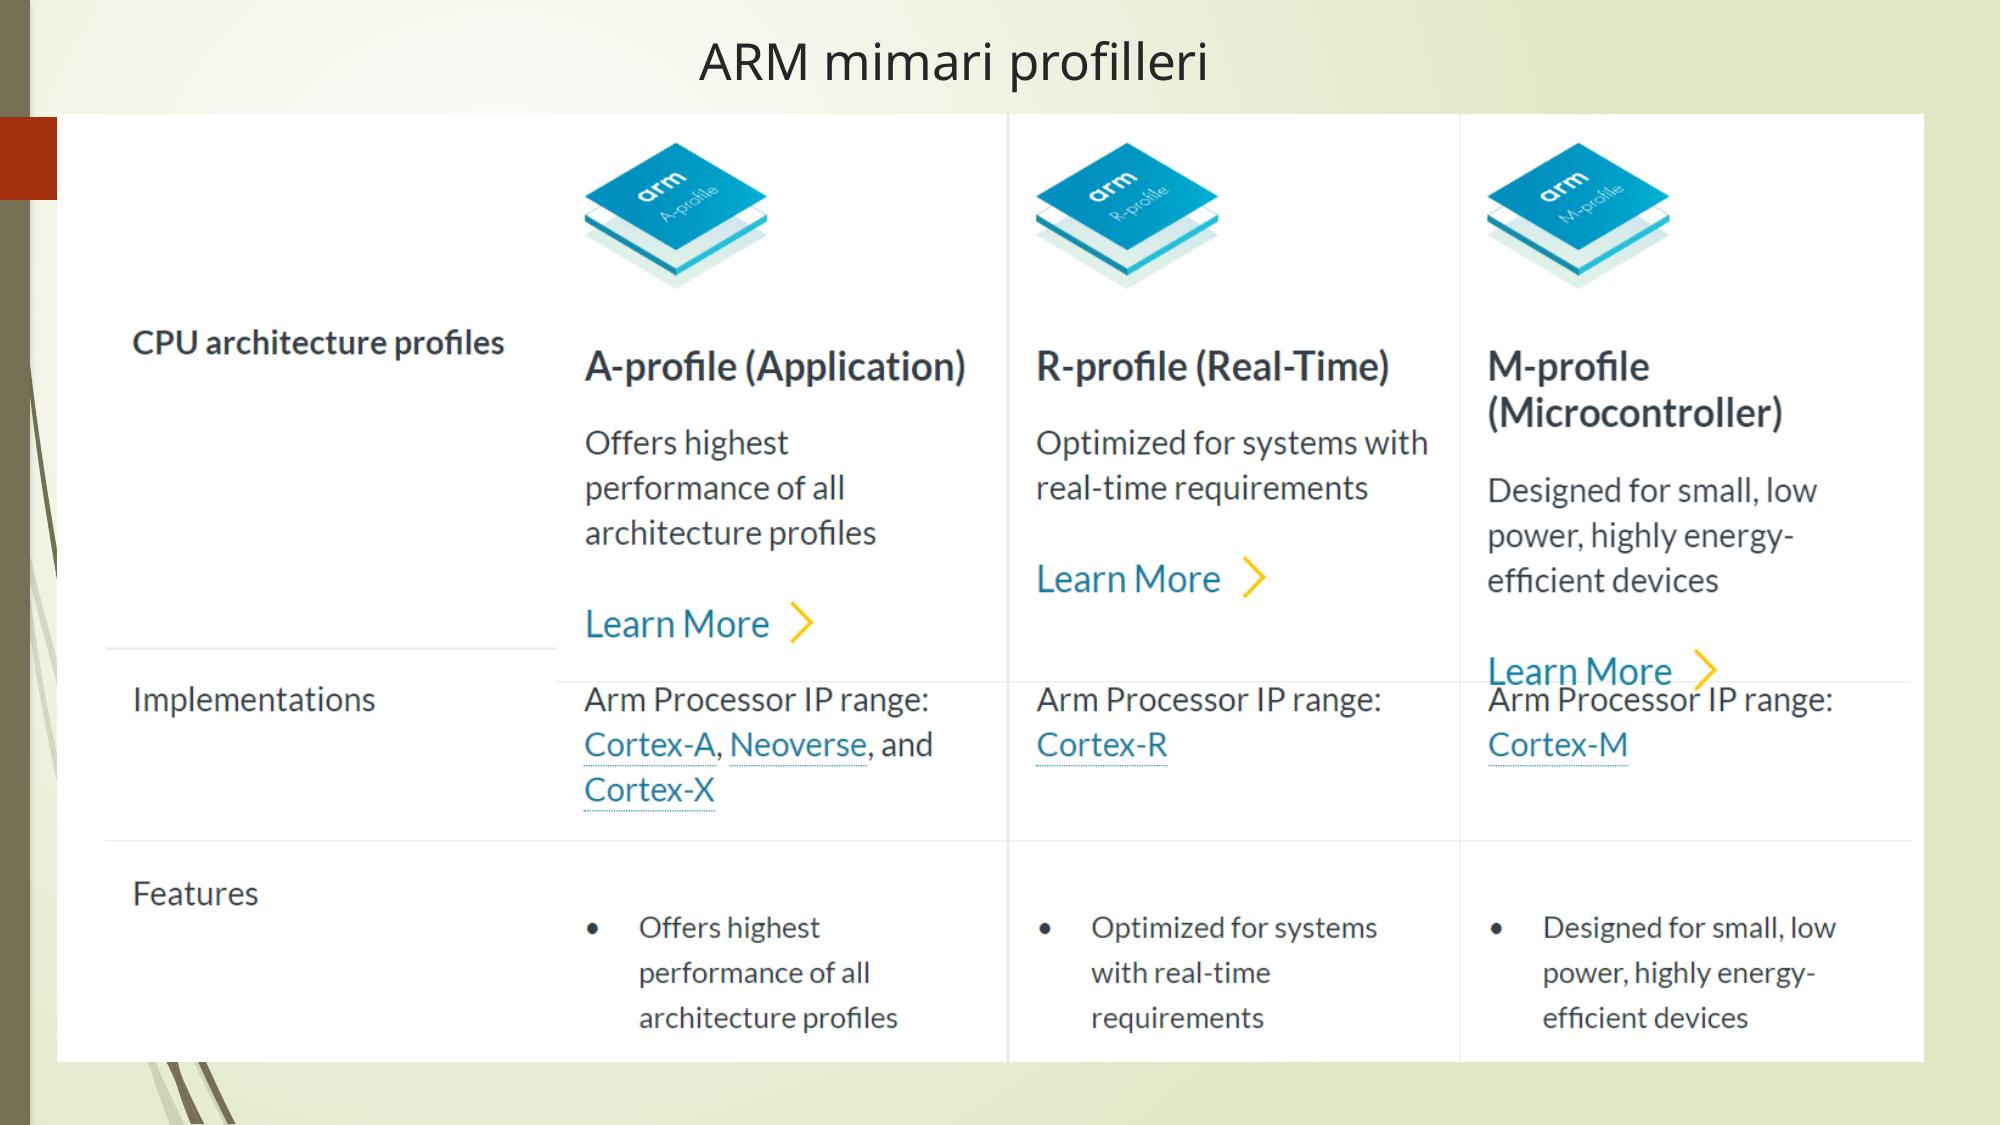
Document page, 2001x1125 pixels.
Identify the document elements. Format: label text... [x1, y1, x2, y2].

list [56, 114, 1924, 1062]
title ARM mimari profilleri [685, 21, 1476, 99]
